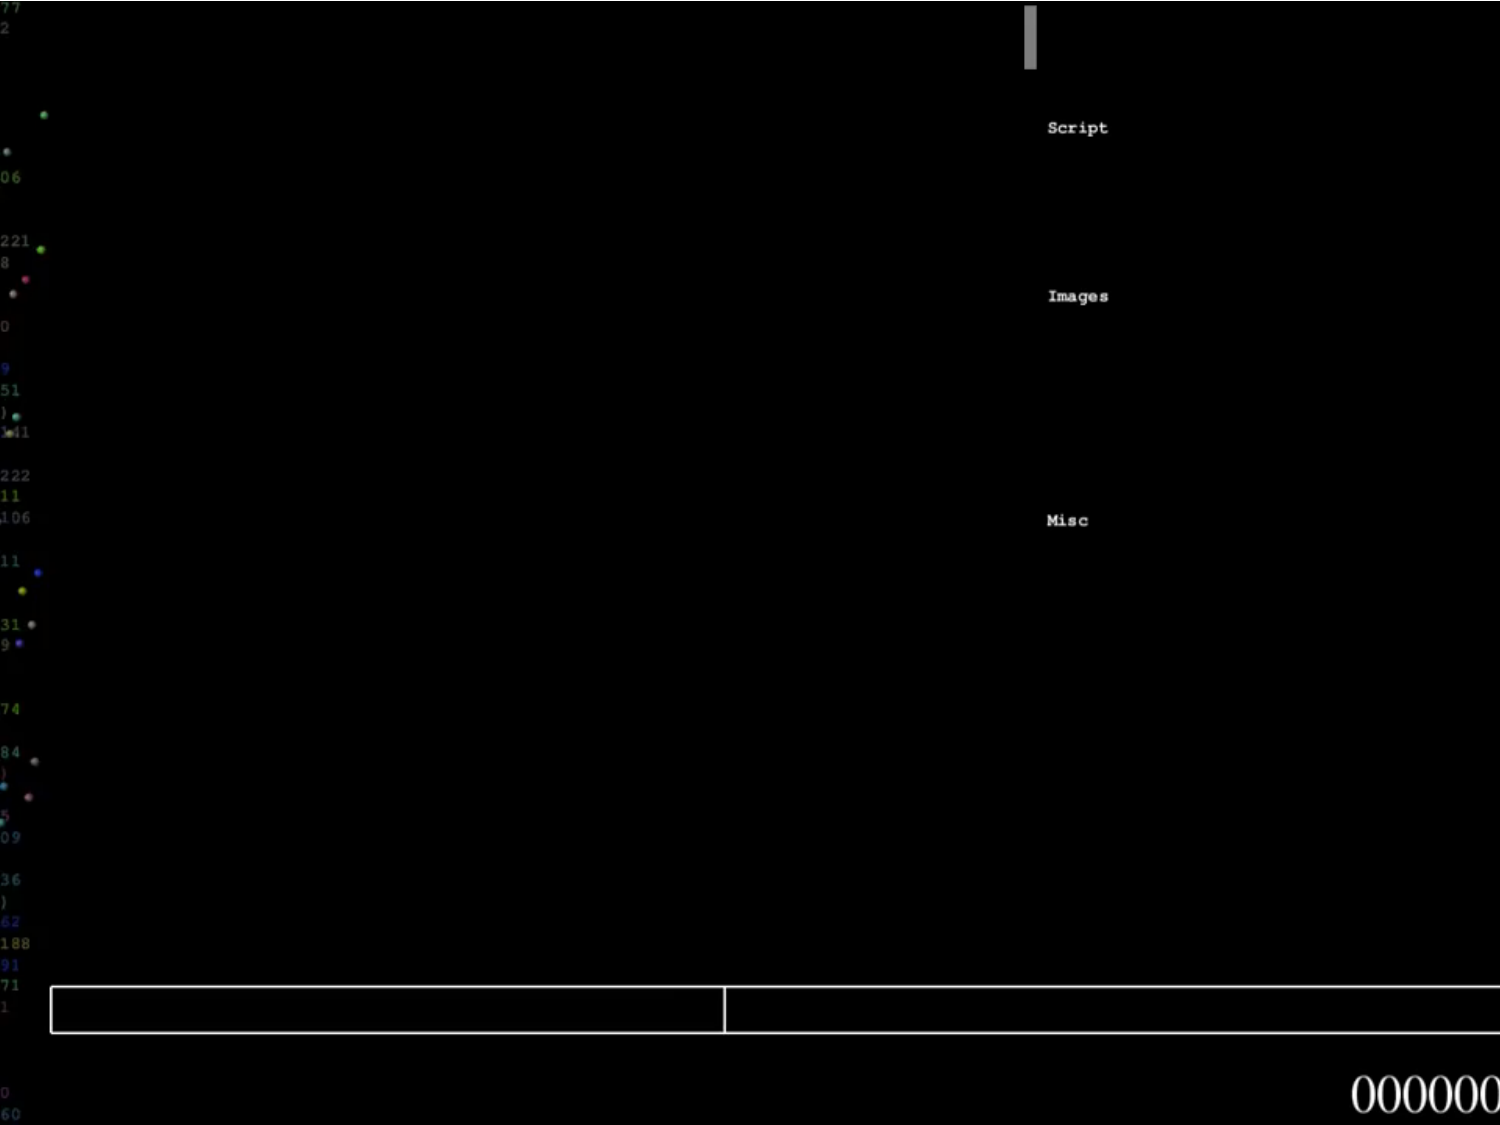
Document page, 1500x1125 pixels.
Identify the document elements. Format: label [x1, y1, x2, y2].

text_box [0, 0, 1500, 1125]
